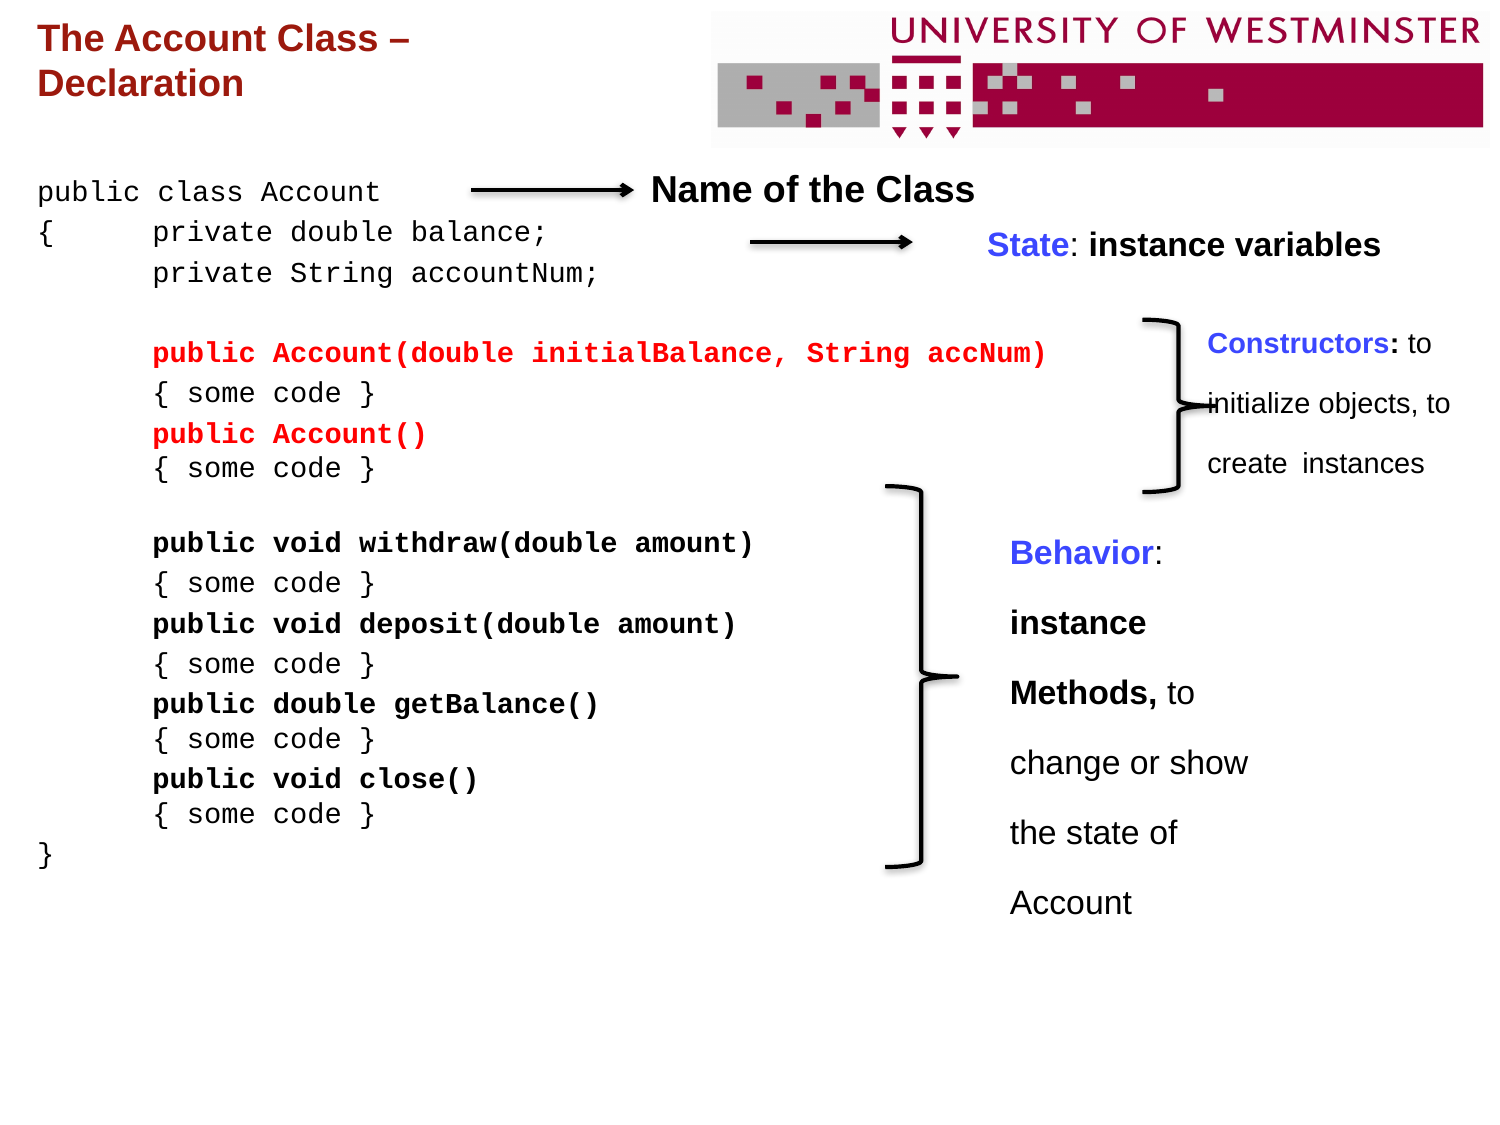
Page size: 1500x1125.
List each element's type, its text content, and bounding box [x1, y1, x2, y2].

text_box [885, 484, 960, 870]
picture [711, 11, 1490, 148]
text_box Name of the Class [636, 157, 991, 217]
text_box Behavior: instance Methods, to change or show the state of Account [995, 516, 1290, 951]
list public class Account { private double balance; private String accountNum; public Account(double initialBalance, String accNum) { some code } public Account() { some code } public void withdraw(double amount) { some code } public void deposit(double amount) { some code } public double getBalance() { some code } public void close() { some code } } [21, 165, 1416, 883]
text_box Constructors: to initialize objects, to create instances [1192, 311, 1500, 507]
text_box State: instance variables [972, 207, 1397, 293]
title The Account Class – Declaration [21, 5, 1416, 114]
text_box [1142, 317, 1192, 495]
